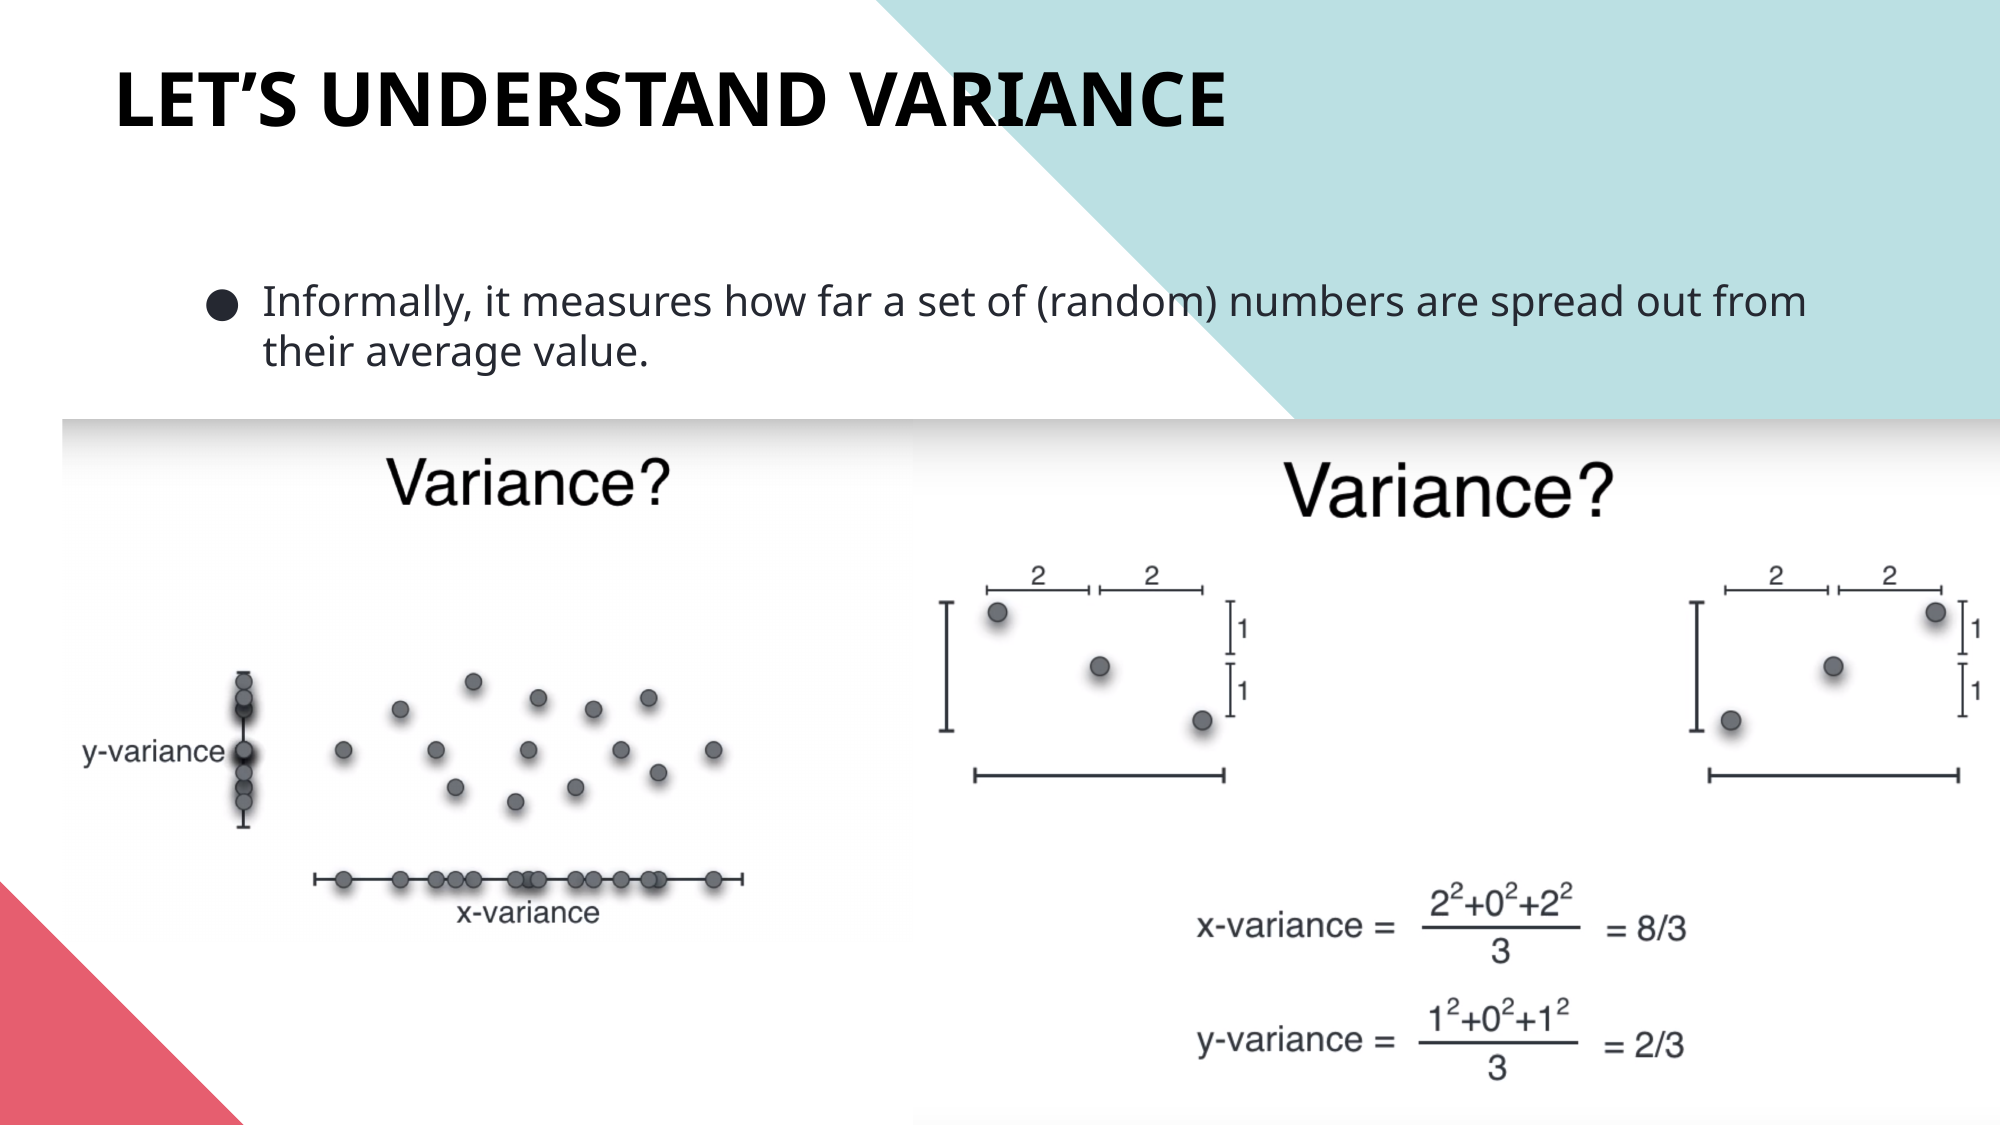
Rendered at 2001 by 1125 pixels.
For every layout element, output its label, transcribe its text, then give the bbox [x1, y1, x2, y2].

text_box Informally, it measures how far a set of (random) numbers are spread out from their average value. [187, 225, 1813, 417]
text_box LET’S UNDERSTAND VARIANCE [113, 51, 1887, 143]
text_box [0, 881, 244, 1125]
text_box [875, 0, 2000, 417]
picture [62, 418, 2000, 1125]
